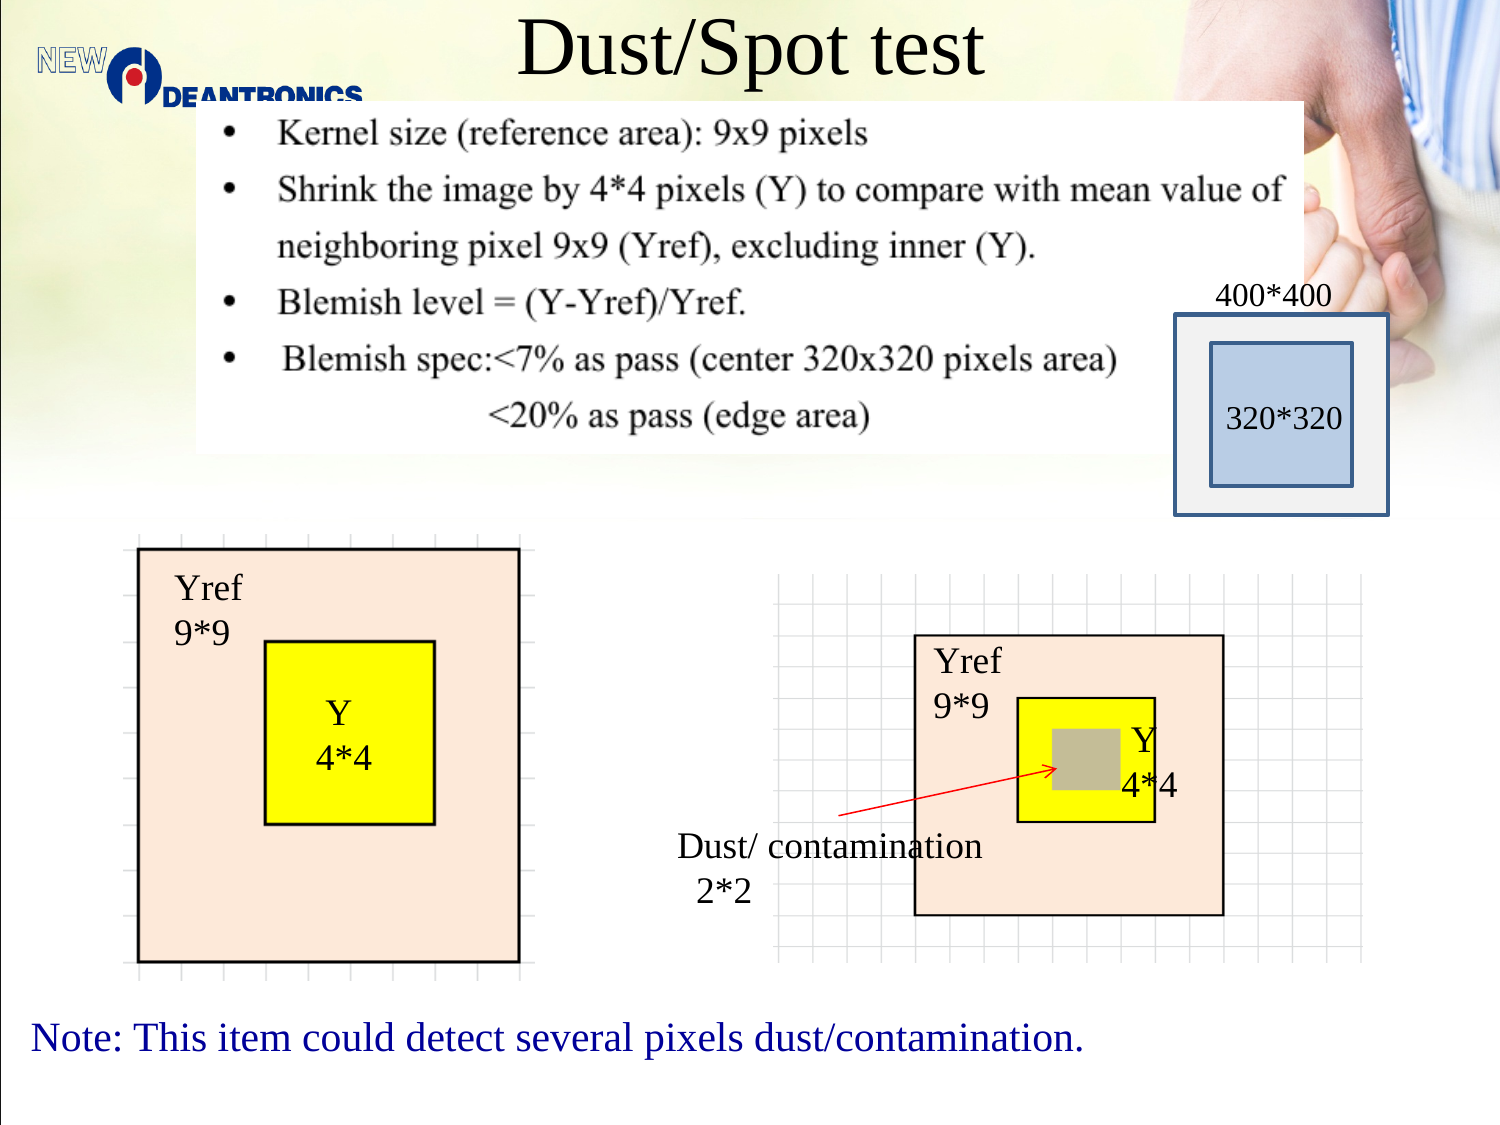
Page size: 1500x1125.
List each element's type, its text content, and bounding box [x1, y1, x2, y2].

text_box [1307, 312, 1390, 388]
title Dust/Spot test [76, 0, 1427, 126]
text_box 400*400 [1307, 265, 1389, 321]
text_box 320*320 [1307, 388, 1399, 444]
text_box [1209, 444, 1354, 488]
text_box [1307, 341, 1354, 388]
text_box [960, 983, 1494, 1122]
text_box Dust/ contamination 2*2 [662, 813, 768, 919]
text_box Note: This item could detect several pixels dust/contamination. [15, 1001, 1363, 1068]
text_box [838, 768, 1058, 816]
text_box [1173, 444, 1390, 517]
picture [0, 0, 1500, 1125]
